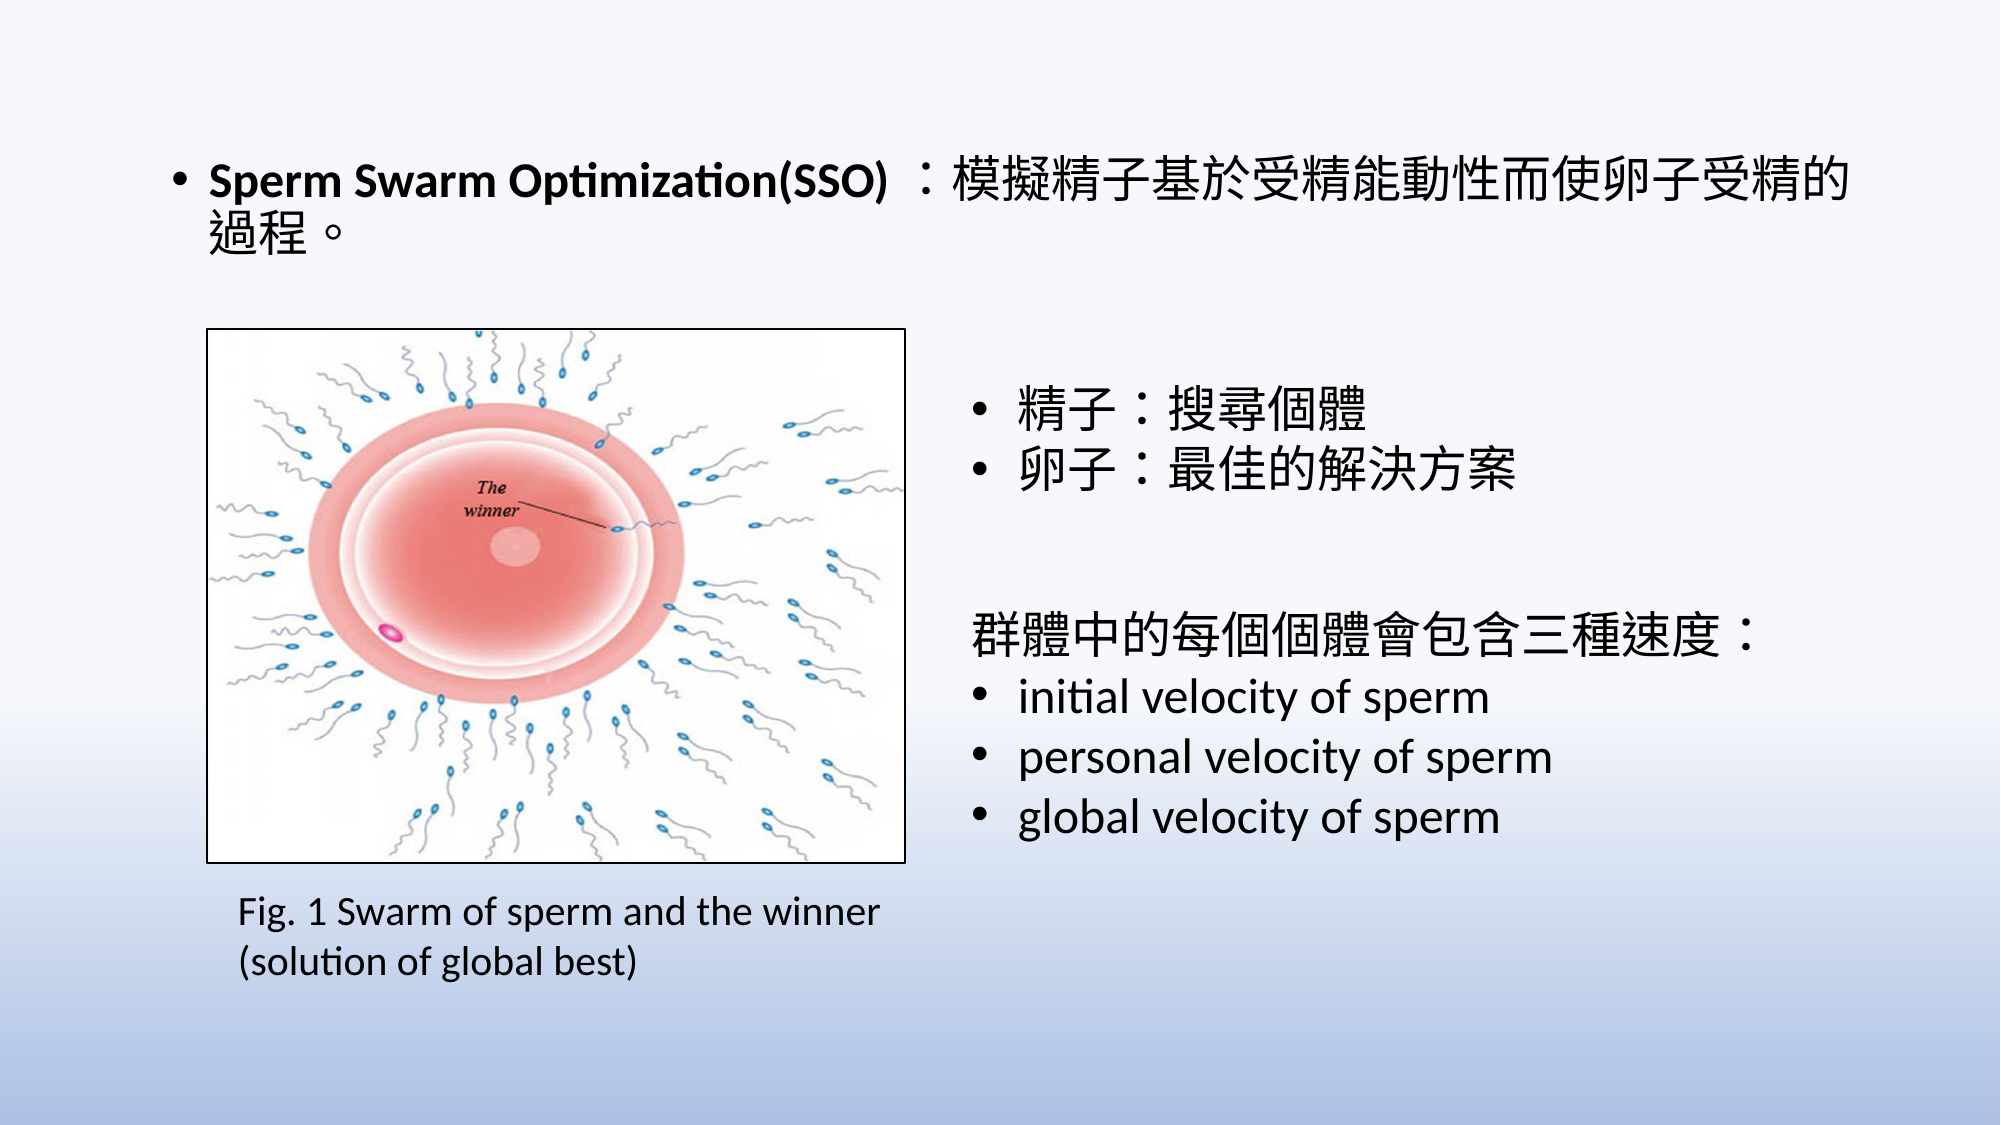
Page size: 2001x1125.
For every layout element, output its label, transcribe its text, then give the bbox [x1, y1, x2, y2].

picture [208, 329, 905, 862]
list Sperm Swarm Optimization(SSO)：模擬精子基於受精能動性而使卵子受精的過程。 [156, 146, 1882, 861]
text_box 群體中的每個個體會包含三種速度： initial velocity of sperm personal velocity of sperm global velocity of sperm [956, 595, 1763, 851]
text_box Fig. 1 Swarm of sperm and the winner (solution of global best) [223, 876, 906, 991]
text_box 精子：搜尋個體 卵子：最佳的解決方案 [956, 370, 1686, 506]
